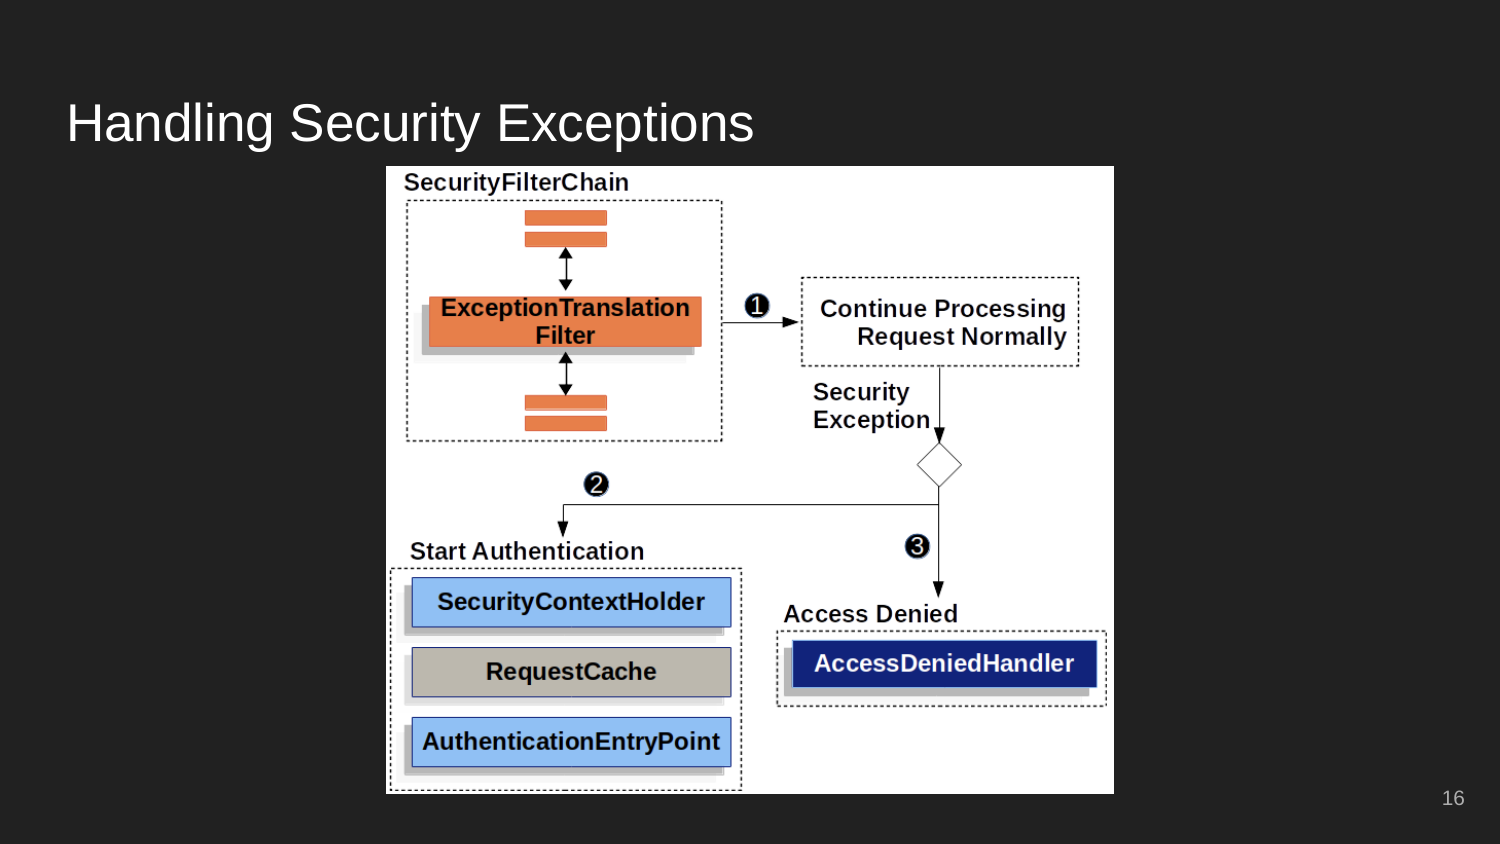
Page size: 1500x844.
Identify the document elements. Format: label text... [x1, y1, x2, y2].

title Handling Security Exceptions [51, 72, 1449, 167]
slide_number ‹#› [1389, 764, 1480, 830]
picture [386, 166, 1114, 794]
